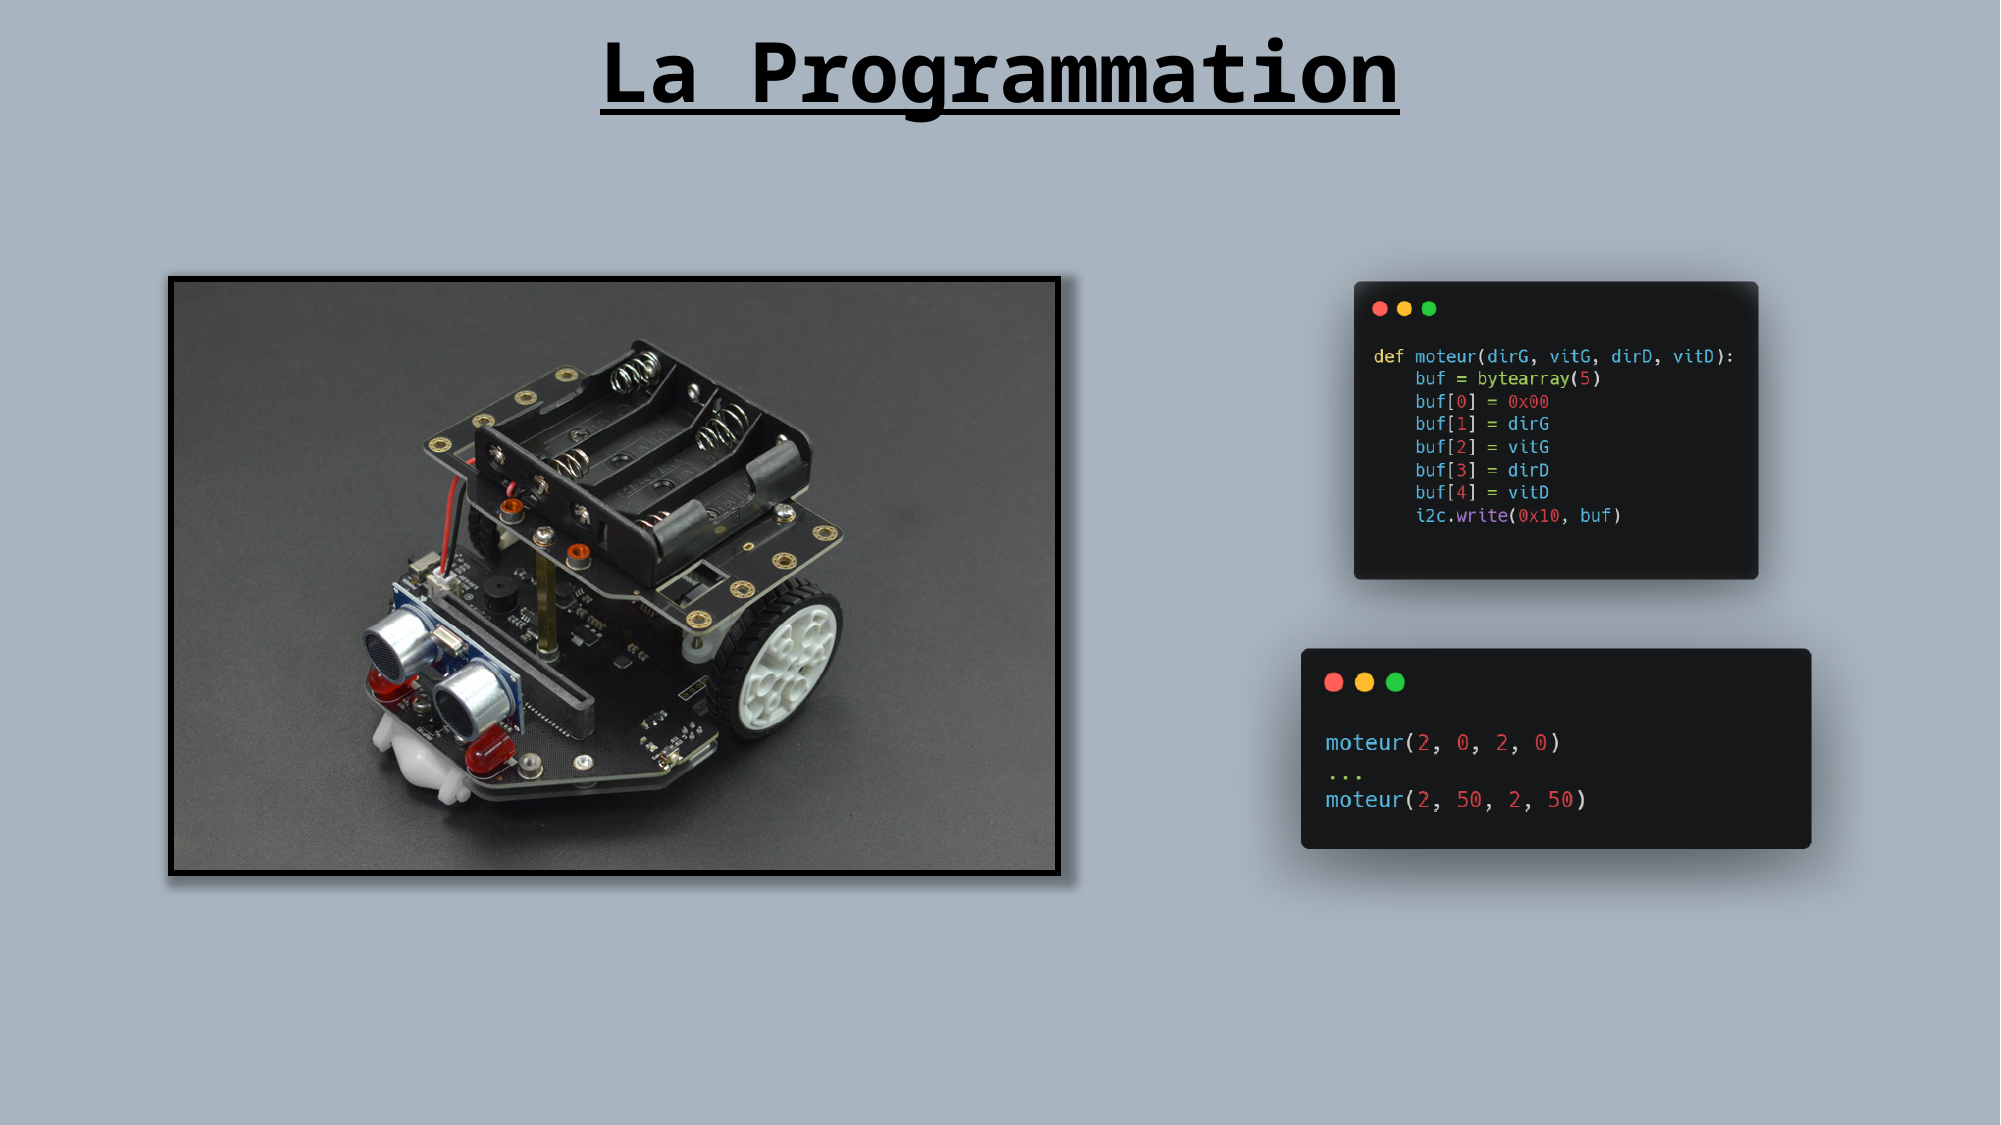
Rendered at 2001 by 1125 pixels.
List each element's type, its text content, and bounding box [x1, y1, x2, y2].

picture [1214, 212, 1897, 935]
text_box La Programmation [585, 11, 1415, 127]
picture [173, 282, 1056, 870]
